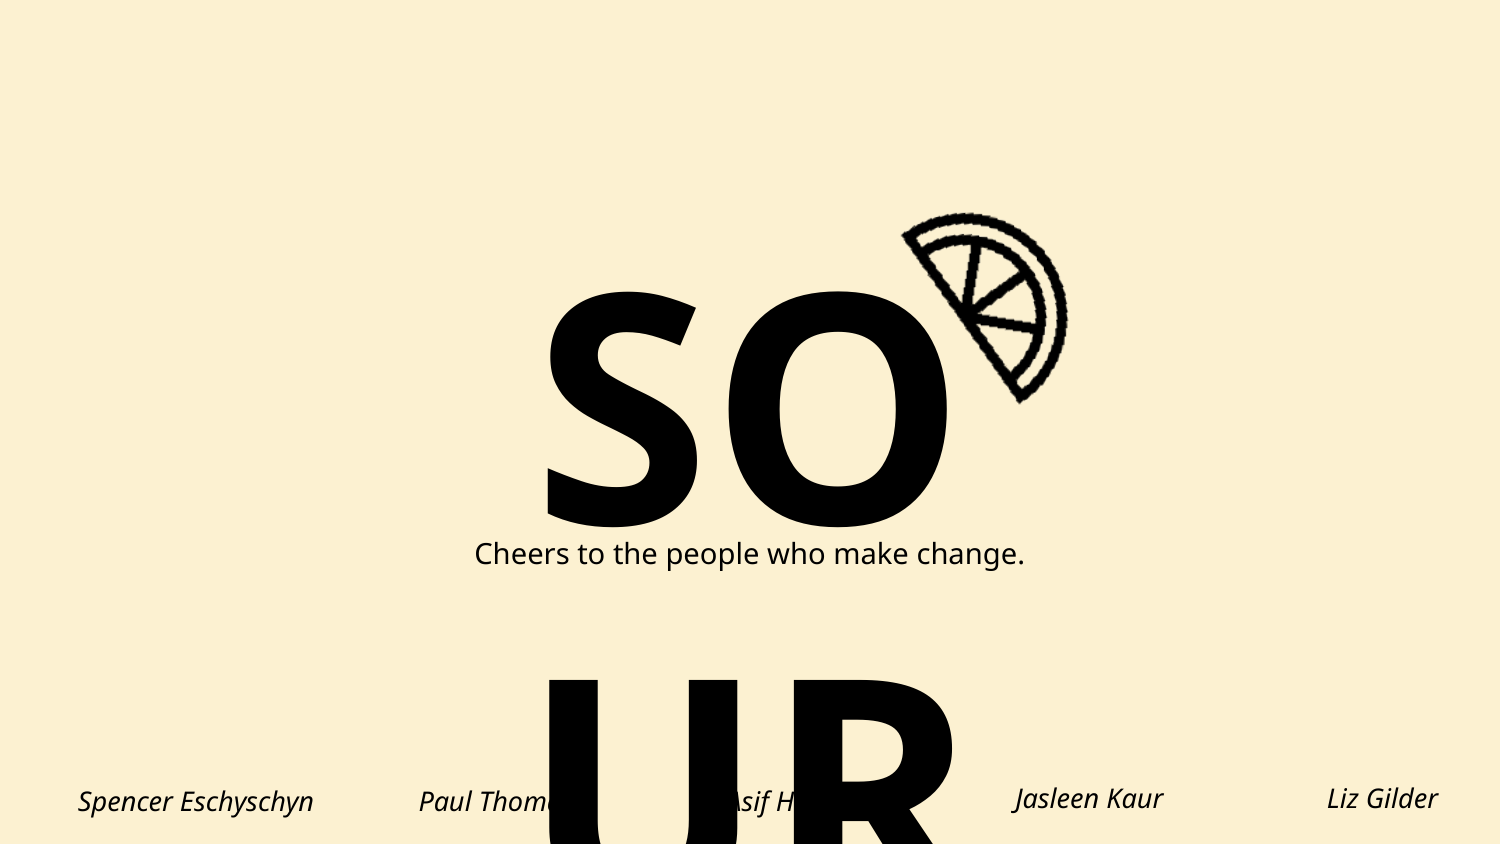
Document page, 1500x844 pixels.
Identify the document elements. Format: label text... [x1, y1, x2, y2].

text_box Spencer Eschyschyn [29, 769, 325, 833]
text_box Liz Gilder [1253, 766, 1500, 829]
text_box Asif Hasan [622, 769, 957, 833]
picture [876, 203, 1083, 410]
text_box Paul Thomas [325, 769, 622, 833]
text_box SOUR [401, 188, 1099, 608]
text_box Jasleen Kaur [918, 766, 1253, 829]
